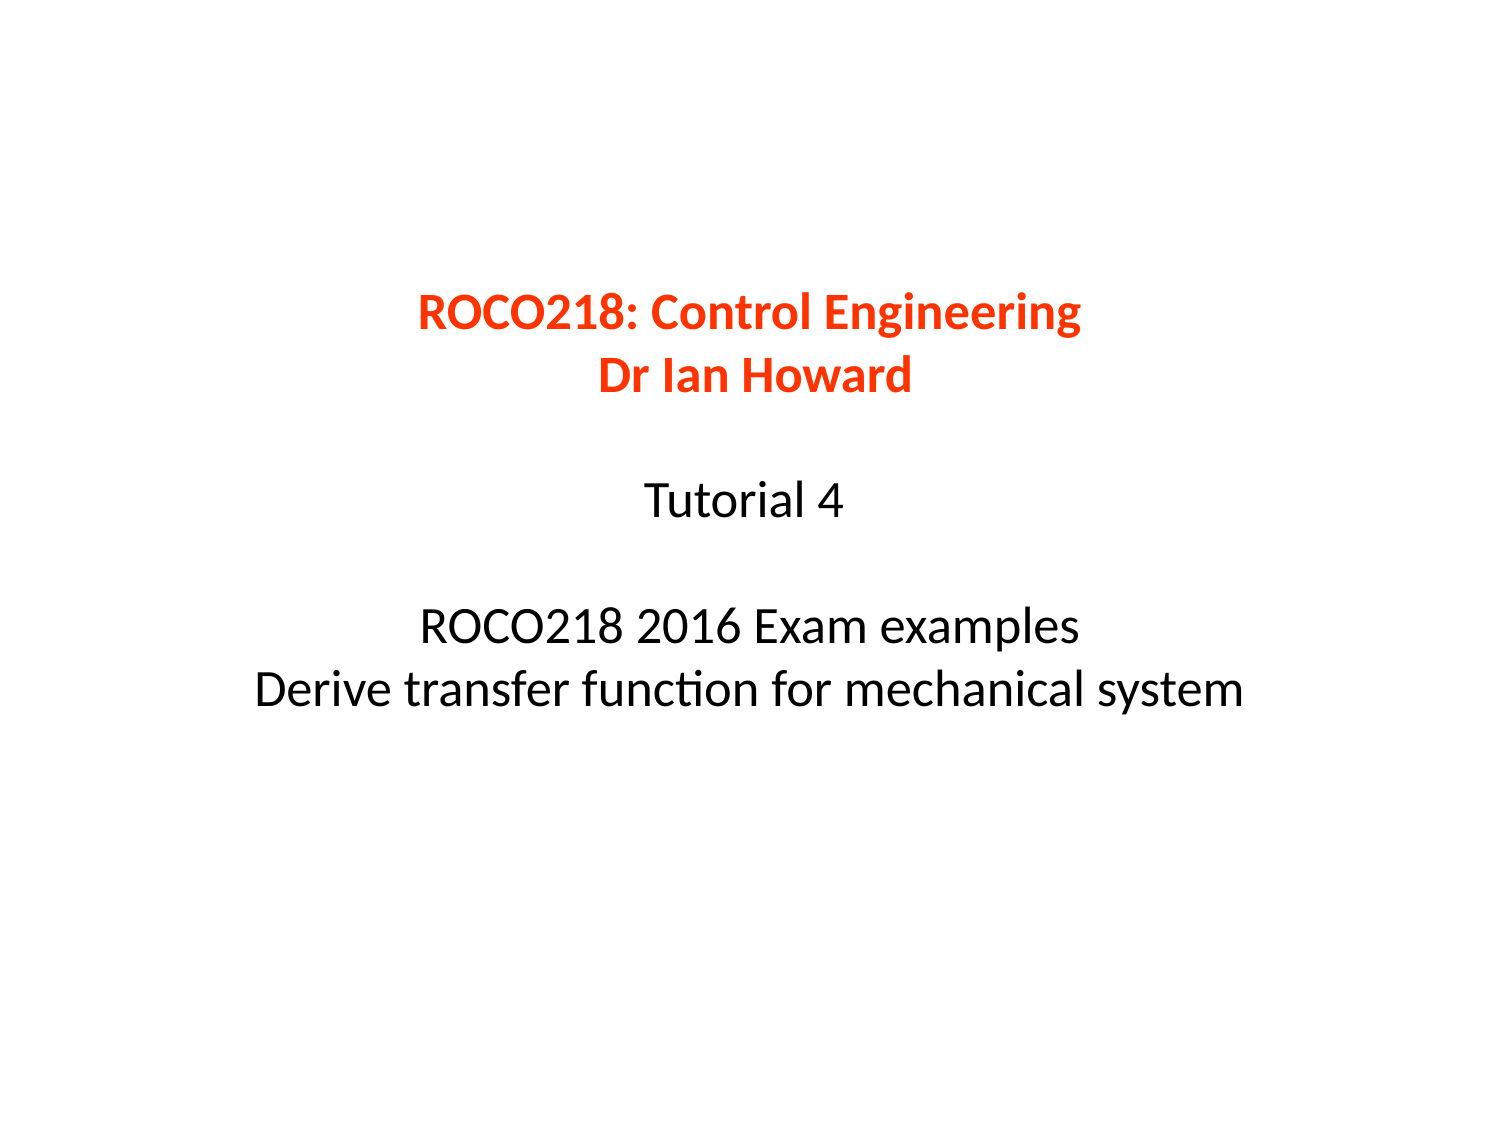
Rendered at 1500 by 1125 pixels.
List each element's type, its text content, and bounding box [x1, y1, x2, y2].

title ROCO218: Control Engineering Dr Ian Howard Tutorial 4 ROCO218 2016 Exam examples Derive transfer function for mechanical system [0, 268, 1500, 789]
